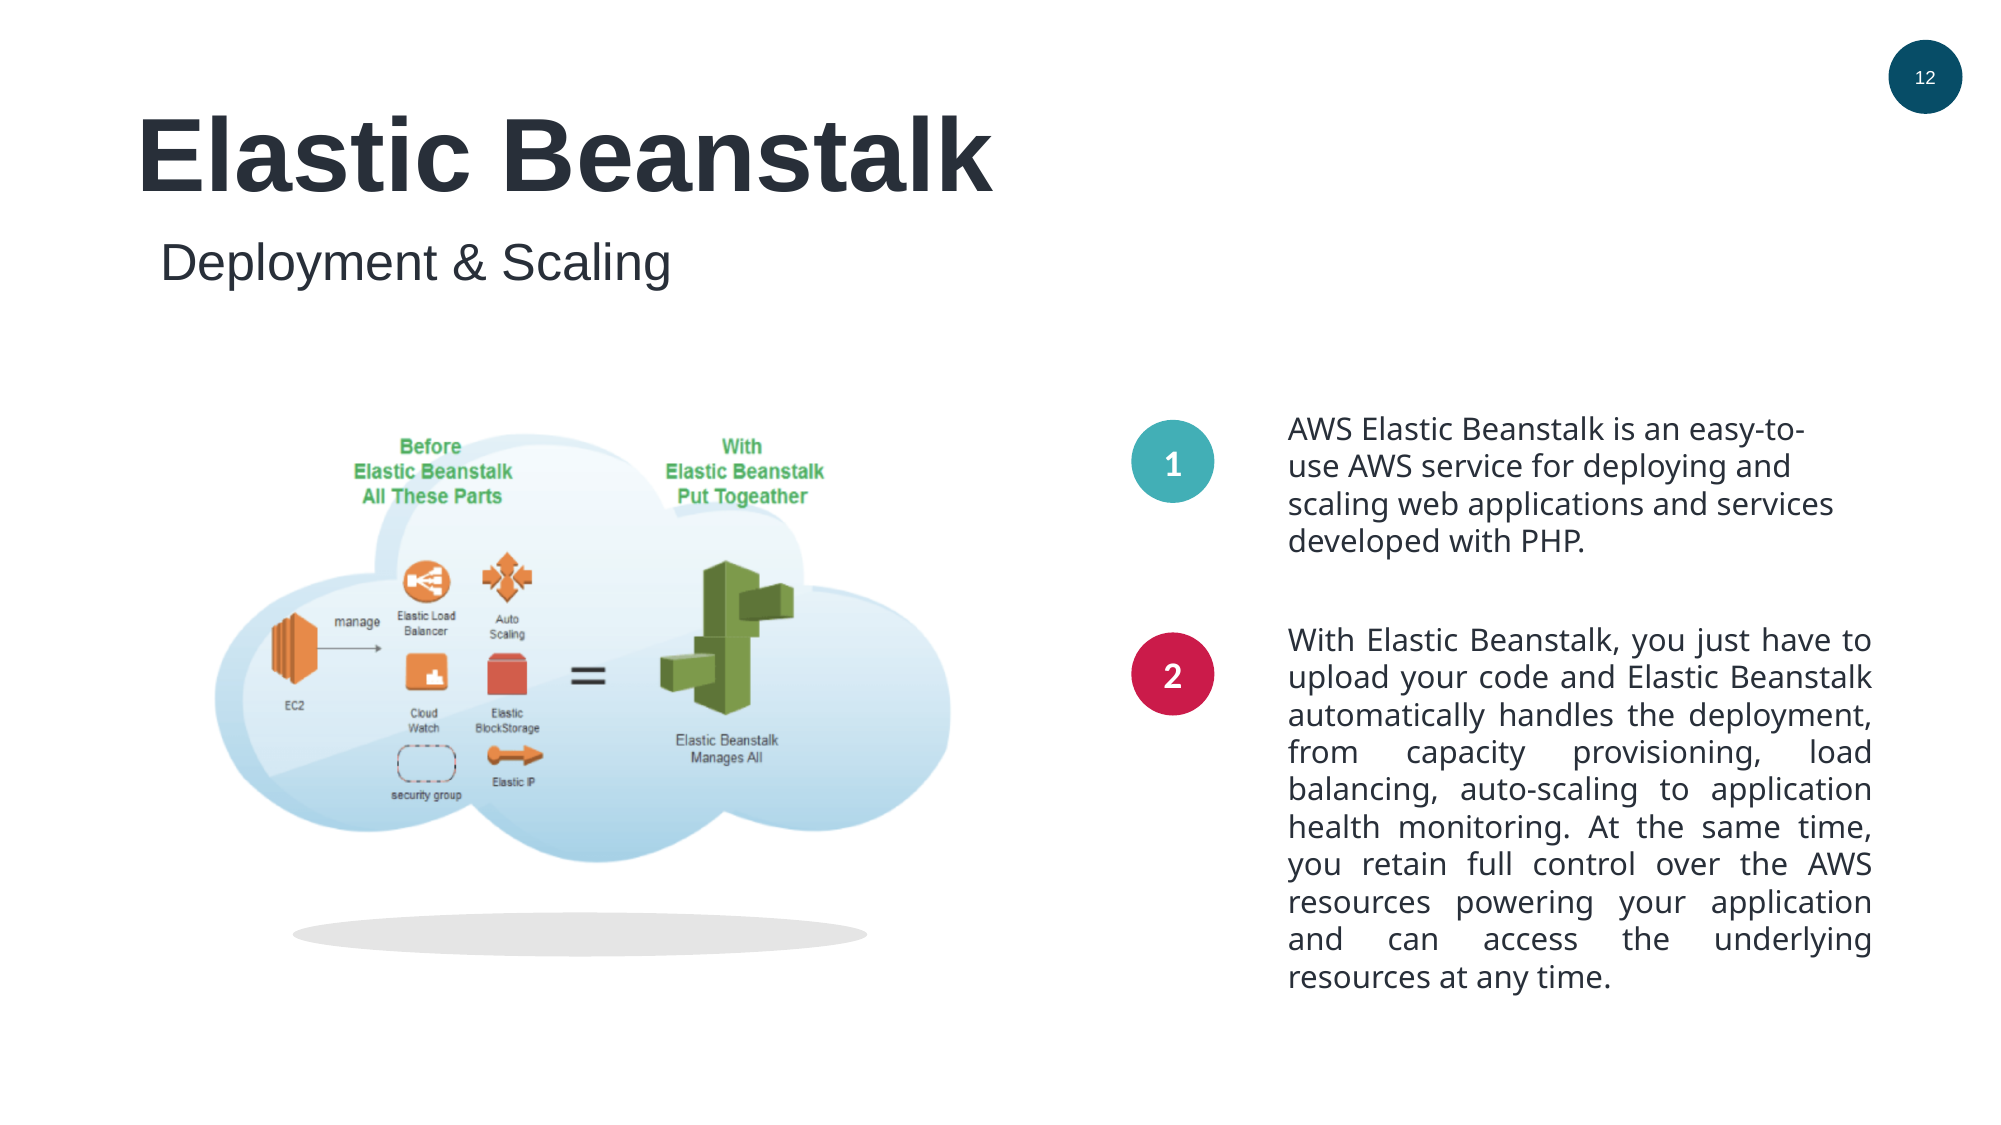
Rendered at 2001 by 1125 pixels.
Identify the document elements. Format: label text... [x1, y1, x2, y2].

text_box 1 [1131, 419, 1215, 503]
text_box 2 [1131, 632, 1215, 716]
text_box [292, 912, 868, 957]
text_box With Elastic Beanstalk, you just have to upload your code and Elastic Beanstalk automatically handles the deployment, from capacity provisioning, load balancing, auto-scaling to application health monitoring. At the same time, you retain full control over the AWS resources powering your application and can access the underlying resources at any time. [1272, 612, 1889, 1044]
text_box Elastic Beanstalk [121, 79, 1215, 221]
picture [161, 401, 999, 895]
text_box 12 [1888, 39, 1963, 114]
text_box AWS Elastic Beanstalk is an easy-to-use AWS service for deploying and scaling web applications and services developed with PHP. [1272, 401, 1871, 612]
text_box Deployment & Scaling [145, 220, 823, 300]
